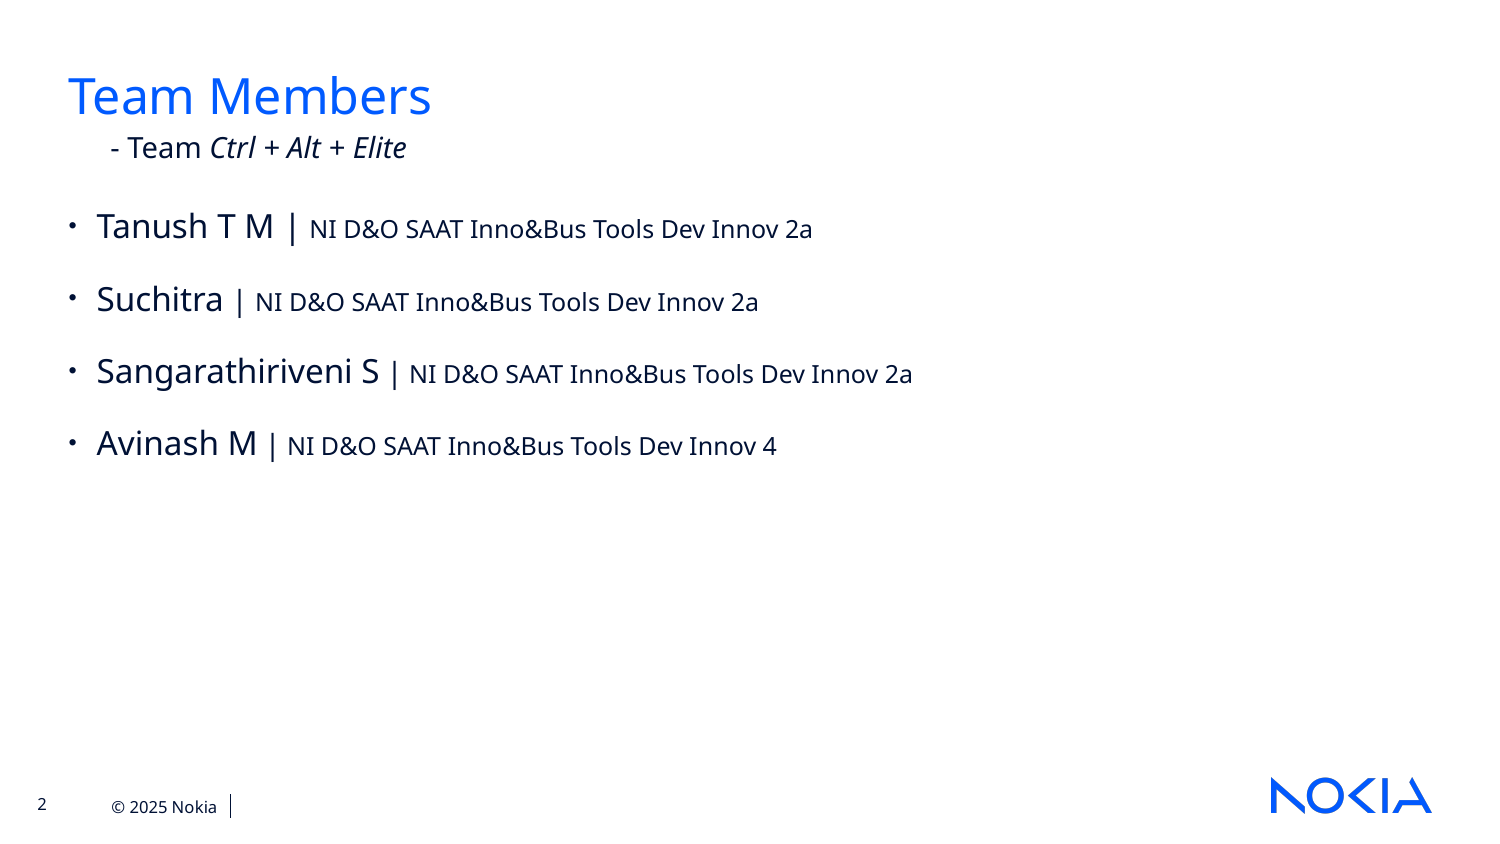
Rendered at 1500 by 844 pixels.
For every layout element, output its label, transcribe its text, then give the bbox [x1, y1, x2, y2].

list - Team Ctrl + Alt + Elite [110, 129, 462, 185]
title Team Members [68, 64, 1432, 122]
list Tanush T M | NI D&O SAAT Inno&Bus Tools Dev Innov 2a Suchitra | NI D&O SAAT Inno&Bus Tools Dev Innov 2a Sangarathiriveni S | NI D&O SAAT Inno&Bus Tools Dev Innov 2a Avinash M | NI D&O SAAT Inno&Bus Tools Dev Innov 4 [68, 185, 1432, 698]
picture [1271, 777, 1432, 814]
